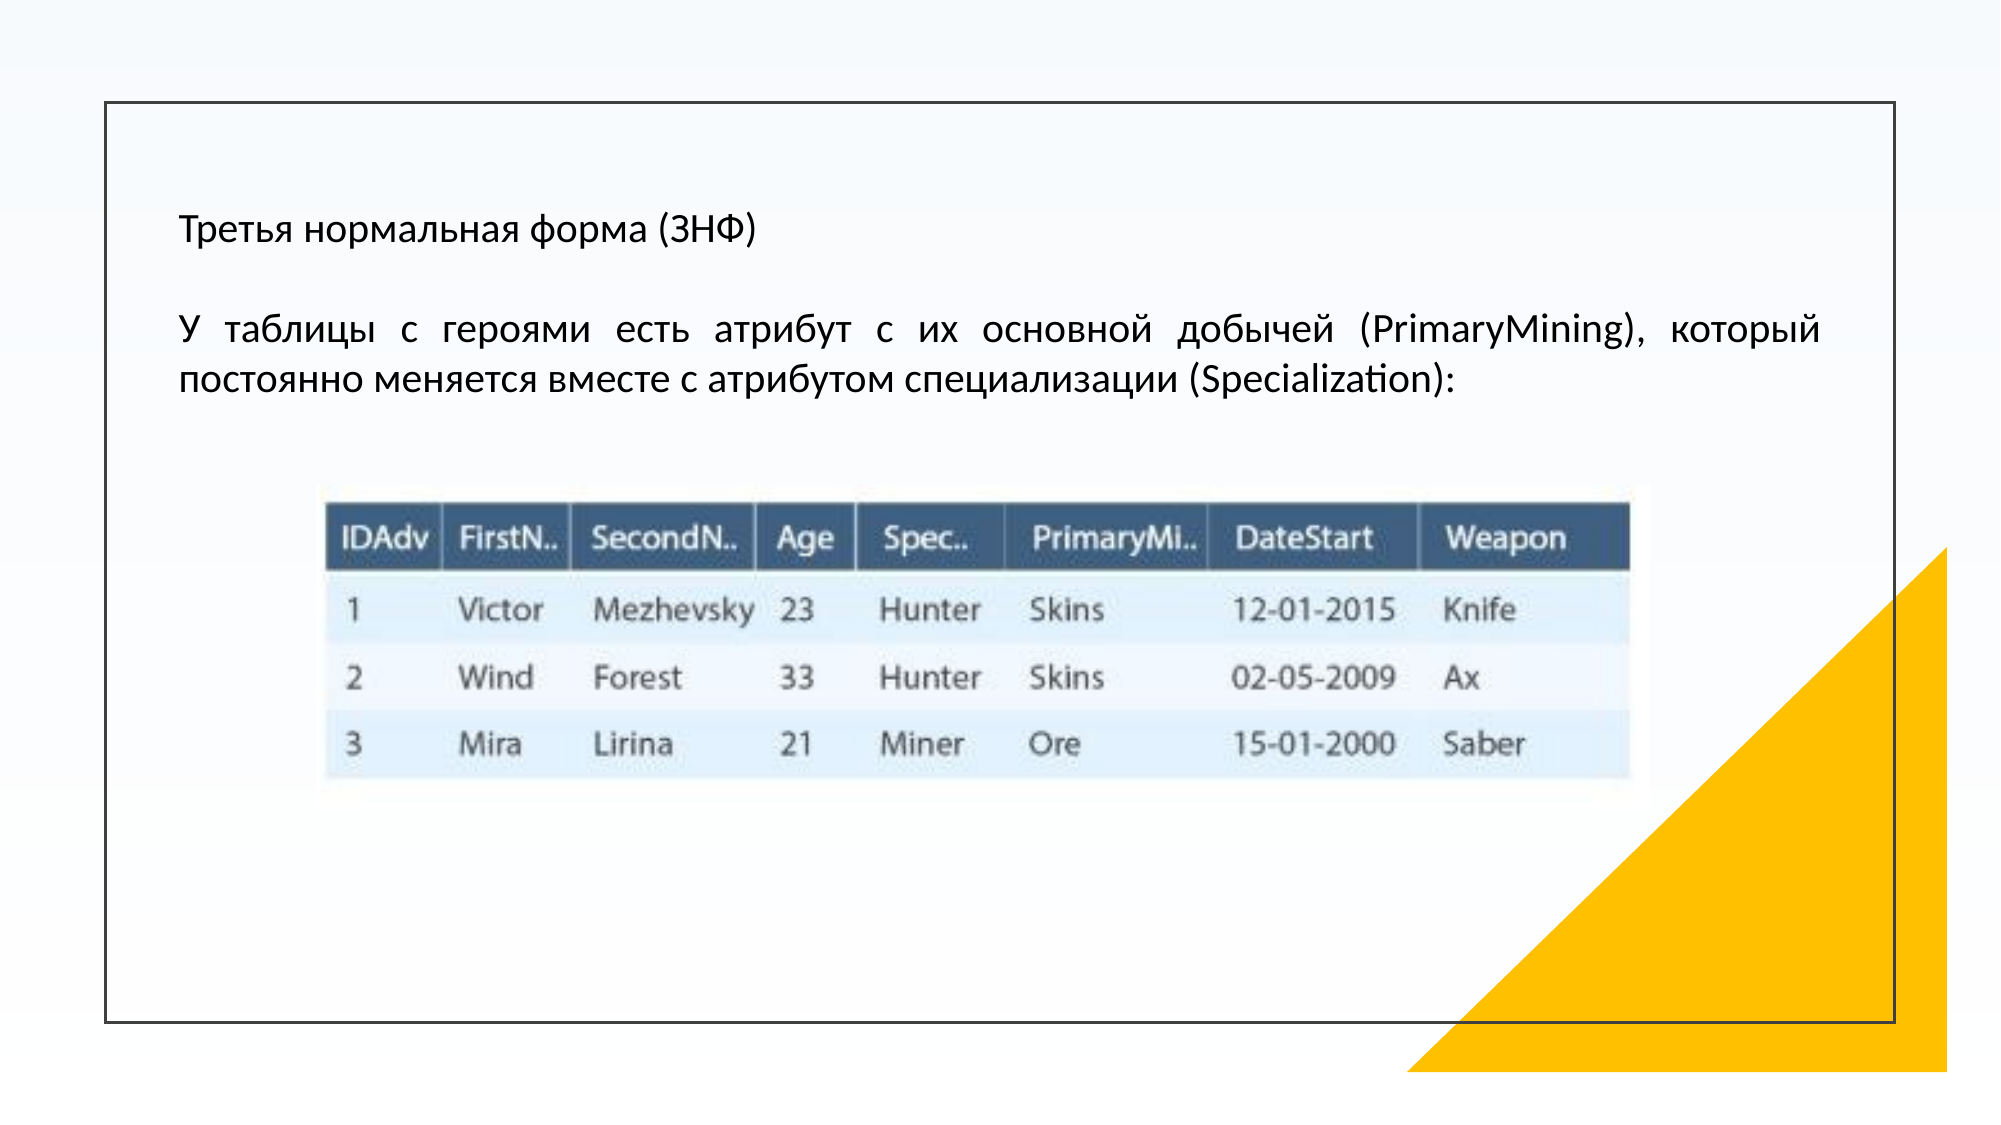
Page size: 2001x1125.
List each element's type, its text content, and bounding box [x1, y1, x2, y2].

text_box Третья нормальная форма (ЗНФ) У таблицы с героями есть атрибут с их основной добычей (PrimaryMining), который постоянно меняется вместе с атрибутом специализации (Specialization): [163, 193, 1836, 409]
text_box [1404, 544, 1948, 1074]
text_box [104, 101, 1895, 1023]
picture [315, 485, 1650, 810]
